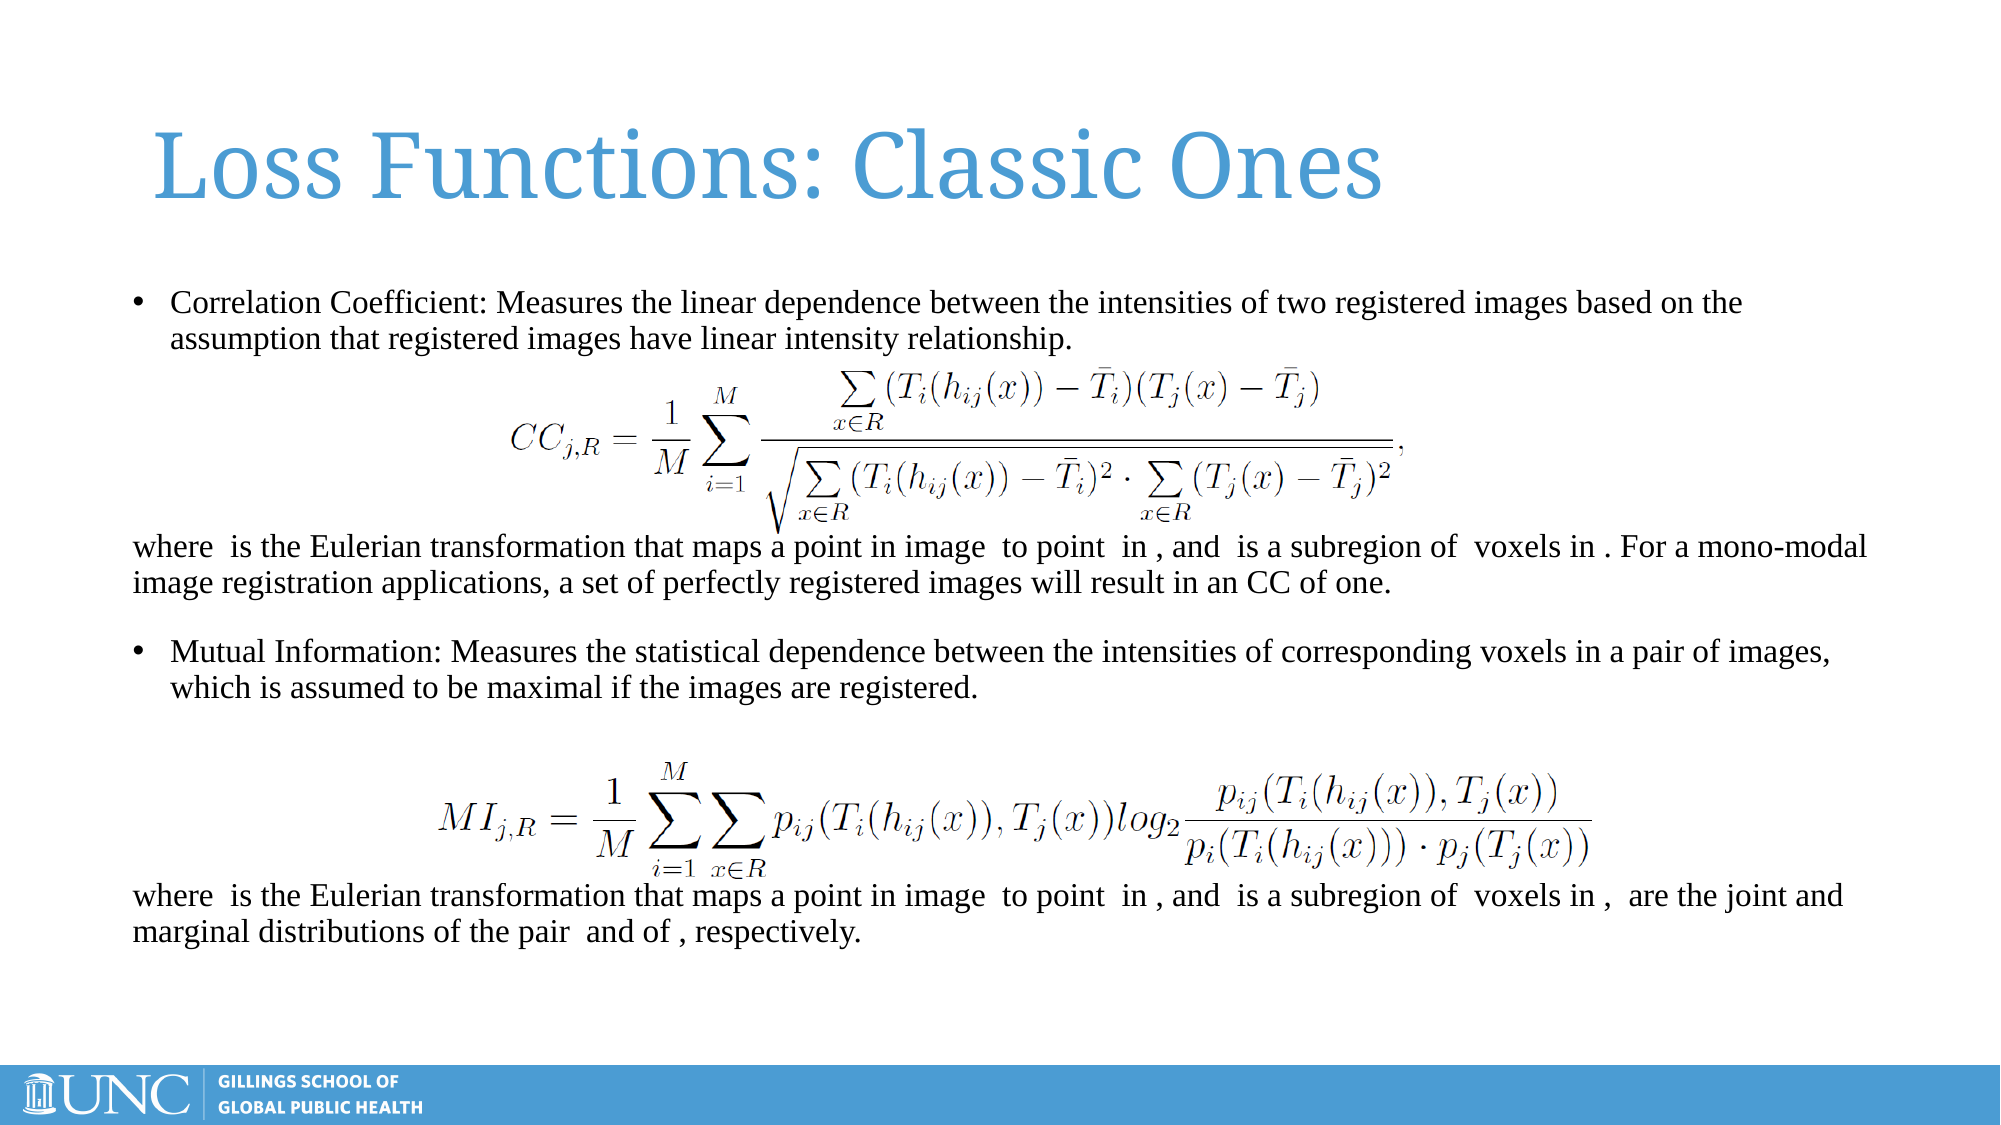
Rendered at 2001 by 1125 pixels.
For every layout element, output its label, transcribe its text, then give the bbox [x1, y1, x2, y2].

picture [23, 1068, 422, 1120]
picture [509, 360, 1441, 535]
picture [437, 751, 1616, 884]
title Loss Functions: Classic Ones [137, 59, 1863, 278]
